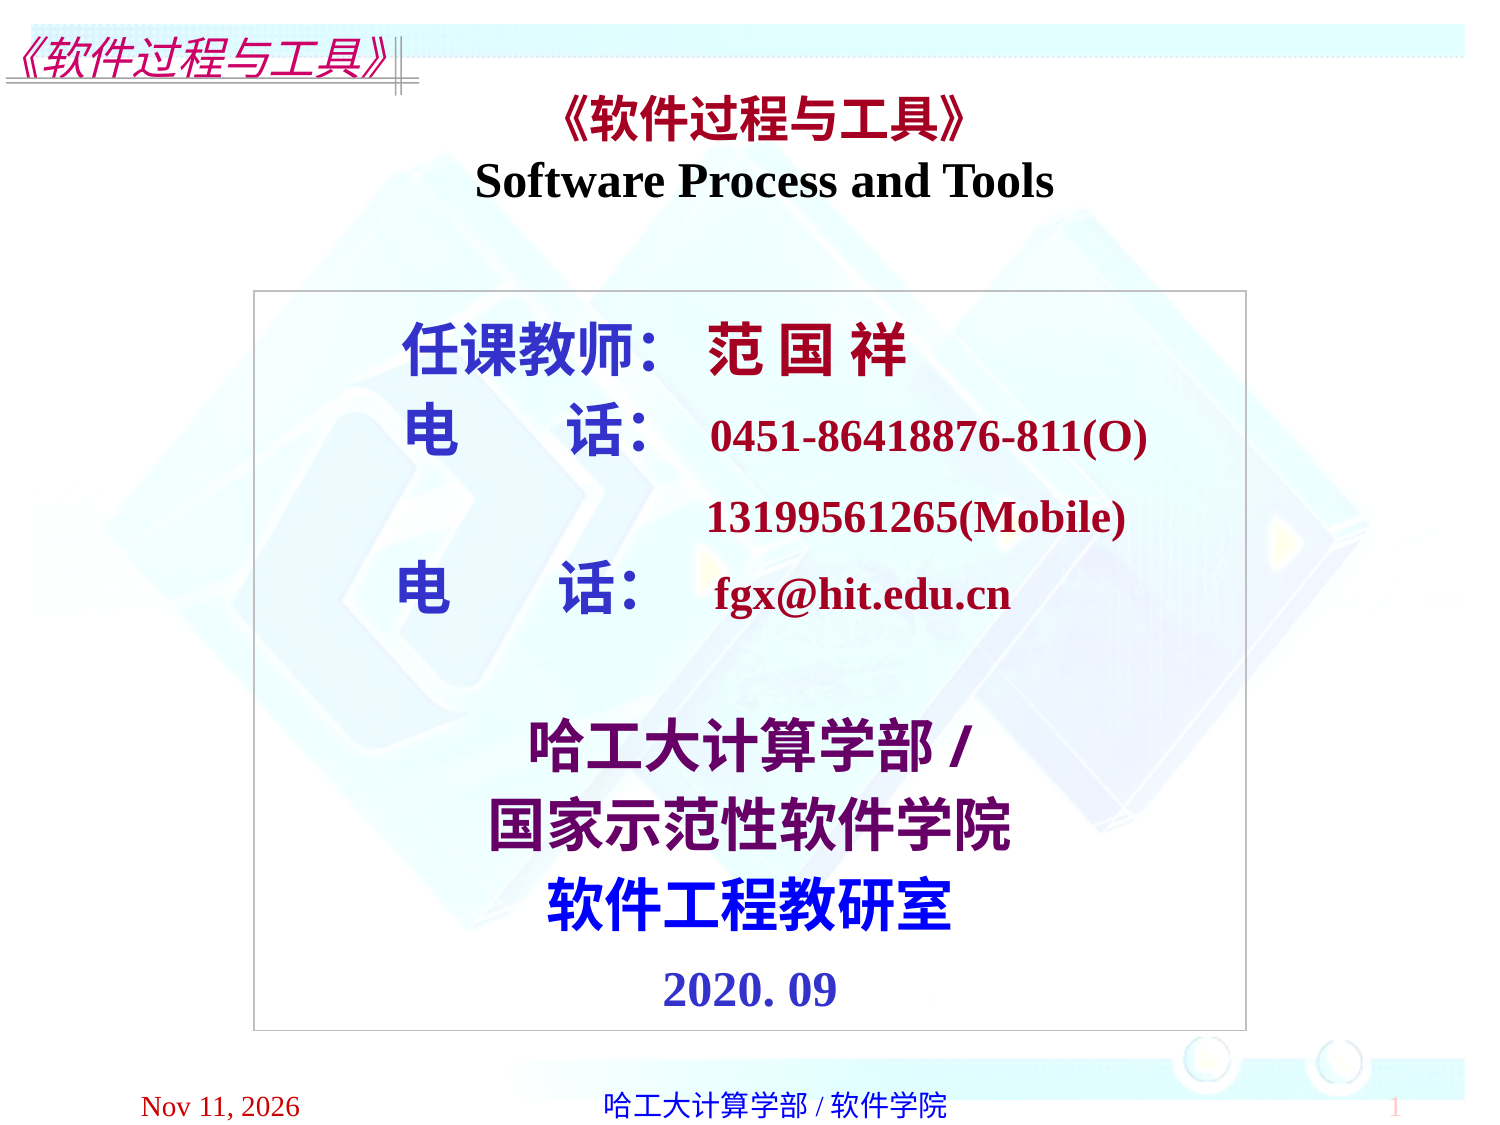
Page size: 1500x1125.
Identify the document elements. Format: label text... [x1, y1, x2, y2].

text_box 任课教师： 范 国 祥 电 话： 0451-86418876-811(O) 13199561265(Mobile) 电 话： fgx@hit.edu.cn 哈工大计算学部/ 国家示范性软件学院 软件工程教研室 2020. 09 [253, 290, 1247, 1031]
text_box 《软件过程与工具》 Software Process and Tools [389, 74, 1140, 221]
